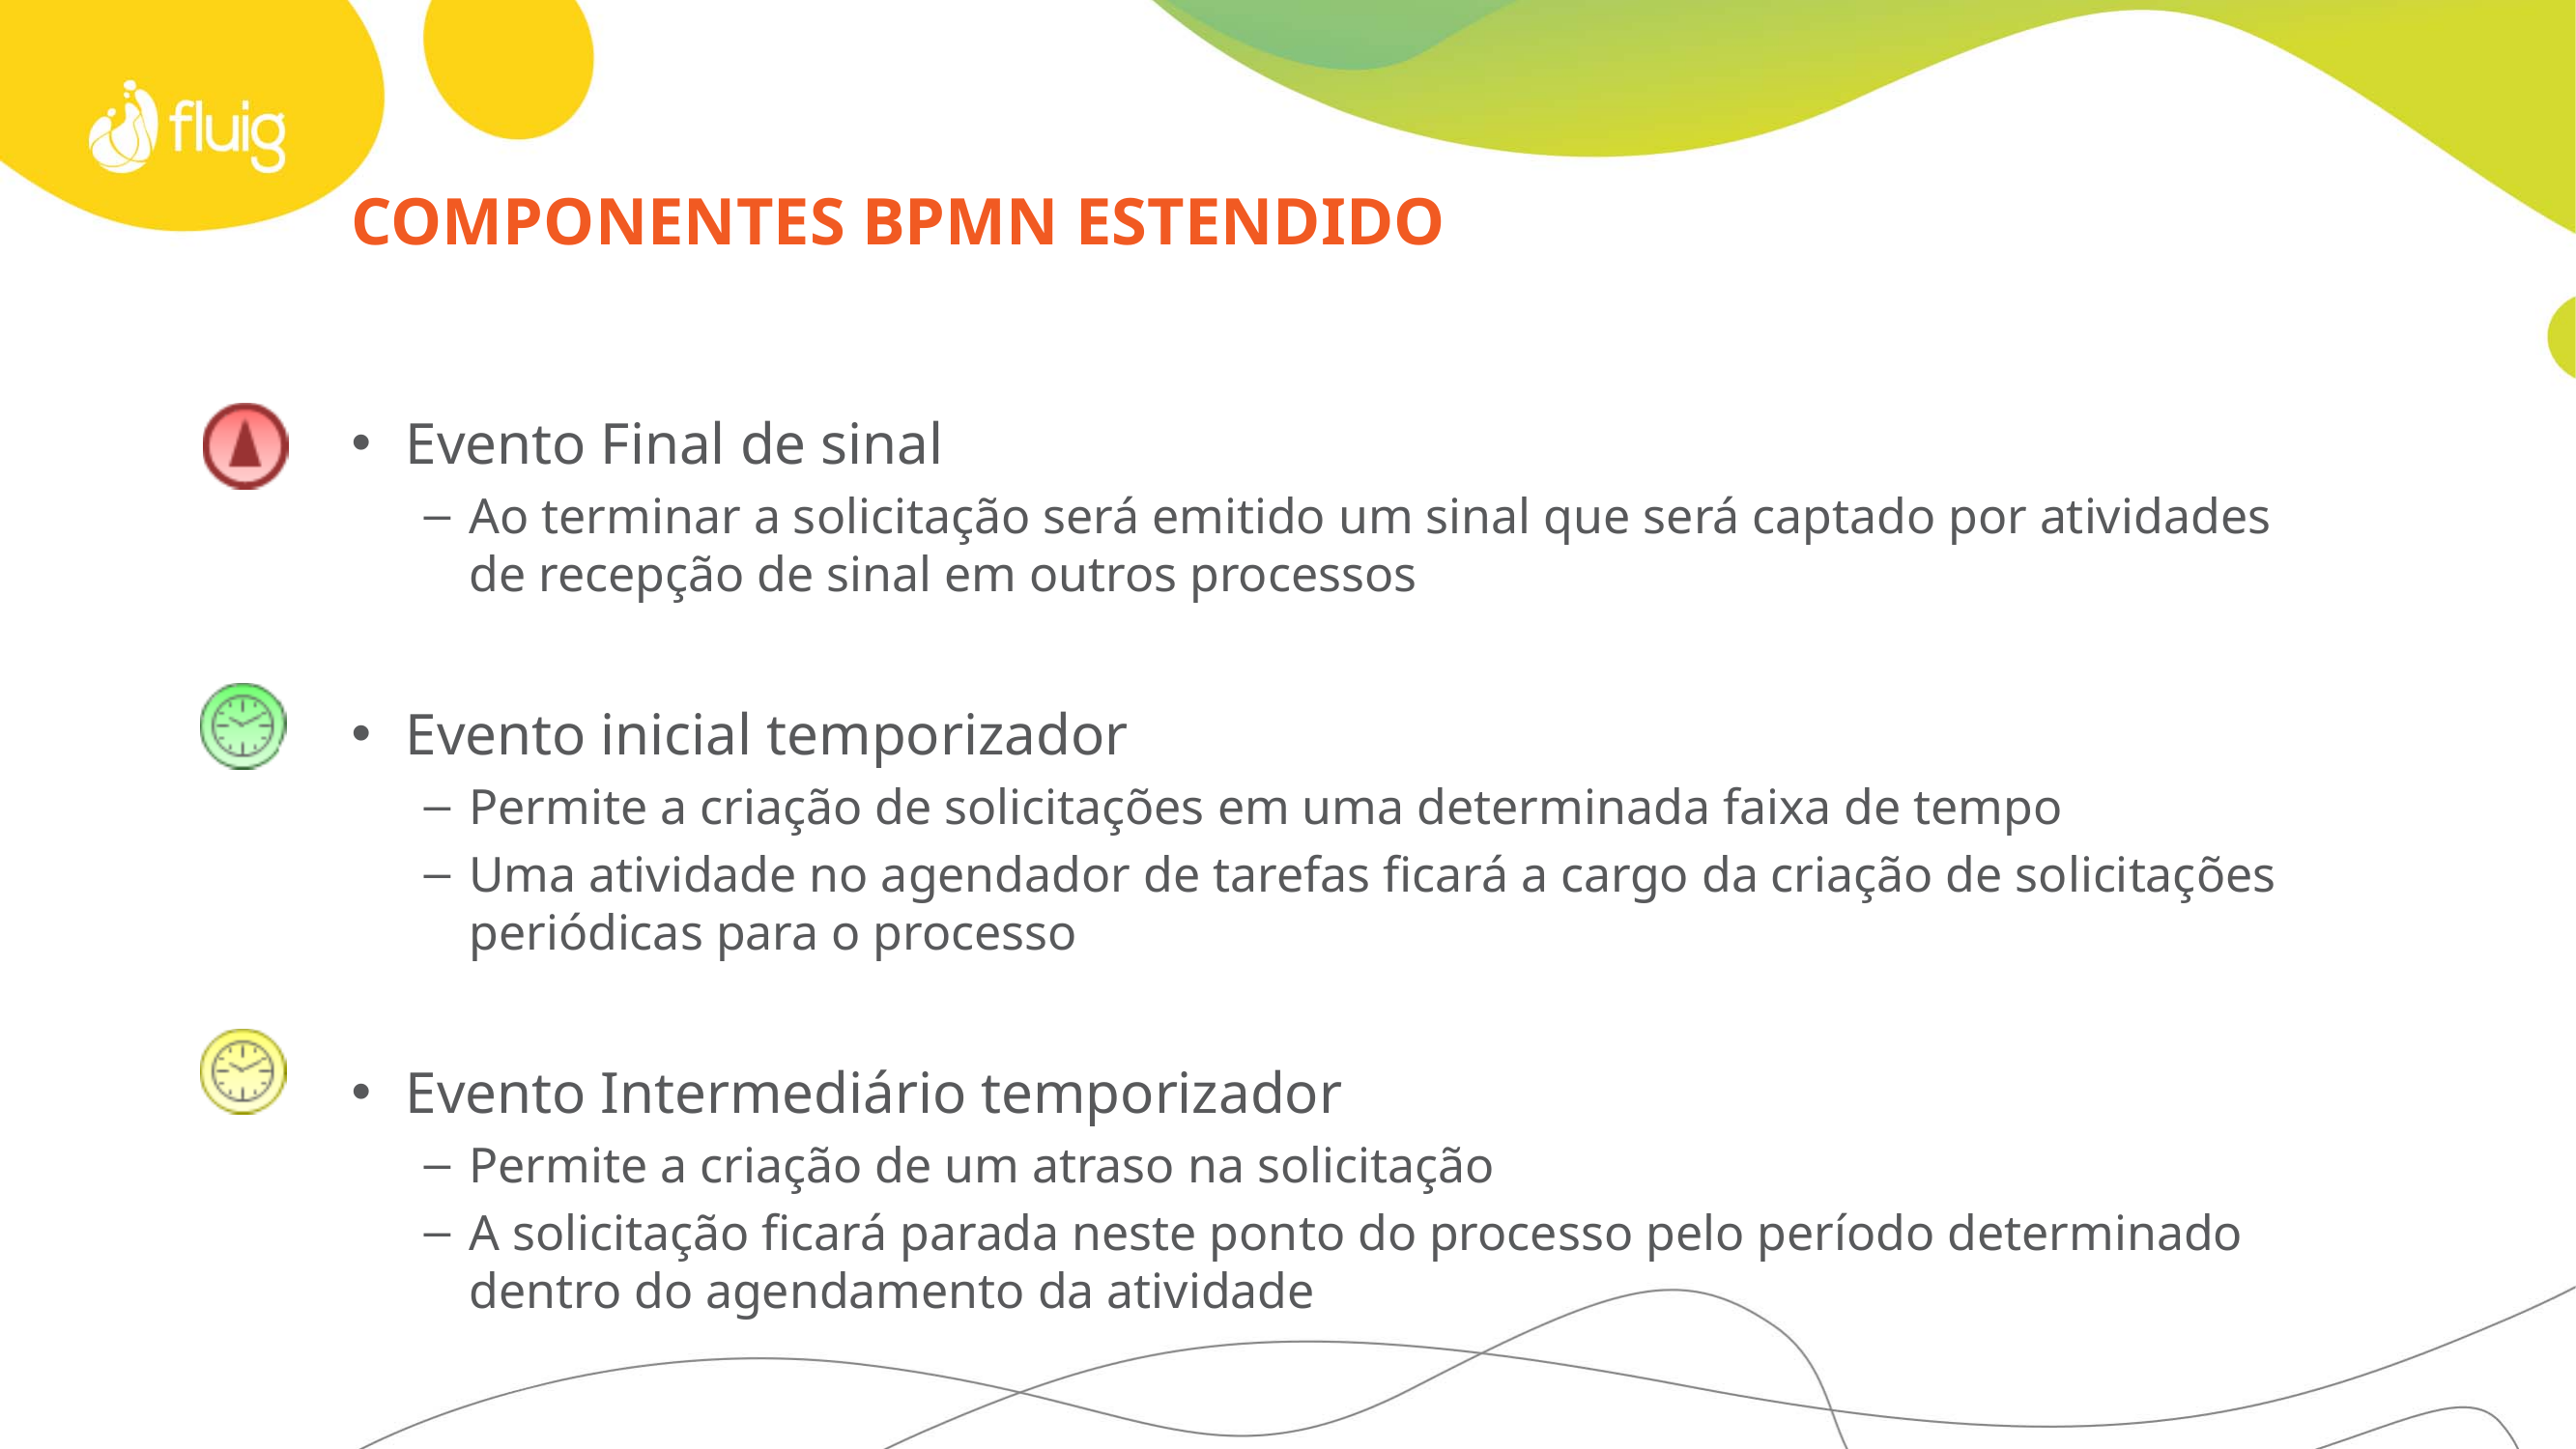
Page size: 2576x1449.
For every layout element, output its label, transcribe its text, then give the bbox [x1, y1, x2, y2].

list Evento Final de sinal Ao terminar a solicitação será emitido um sinal que será captado por atividades de recepção de sinal em outros processos Evento inicial temporizador Permite a criação de solicitações em uma determinada faixa de tempo Uma atividade no agendador de tarefas ficará a cargo da criação de solicitações periódicas para o processo Evento Intermediário temporizador Permite a criação de um atraso na solicitação A solicitação ficará parada neste ponto do processo pelo período determinado dentro do agendamento da atividade [336, 400, 2352, 1277]
picture [0, 0, 2576, 1449]
title Componentes bpmn EStendido [336, 173, 2352, 379]
